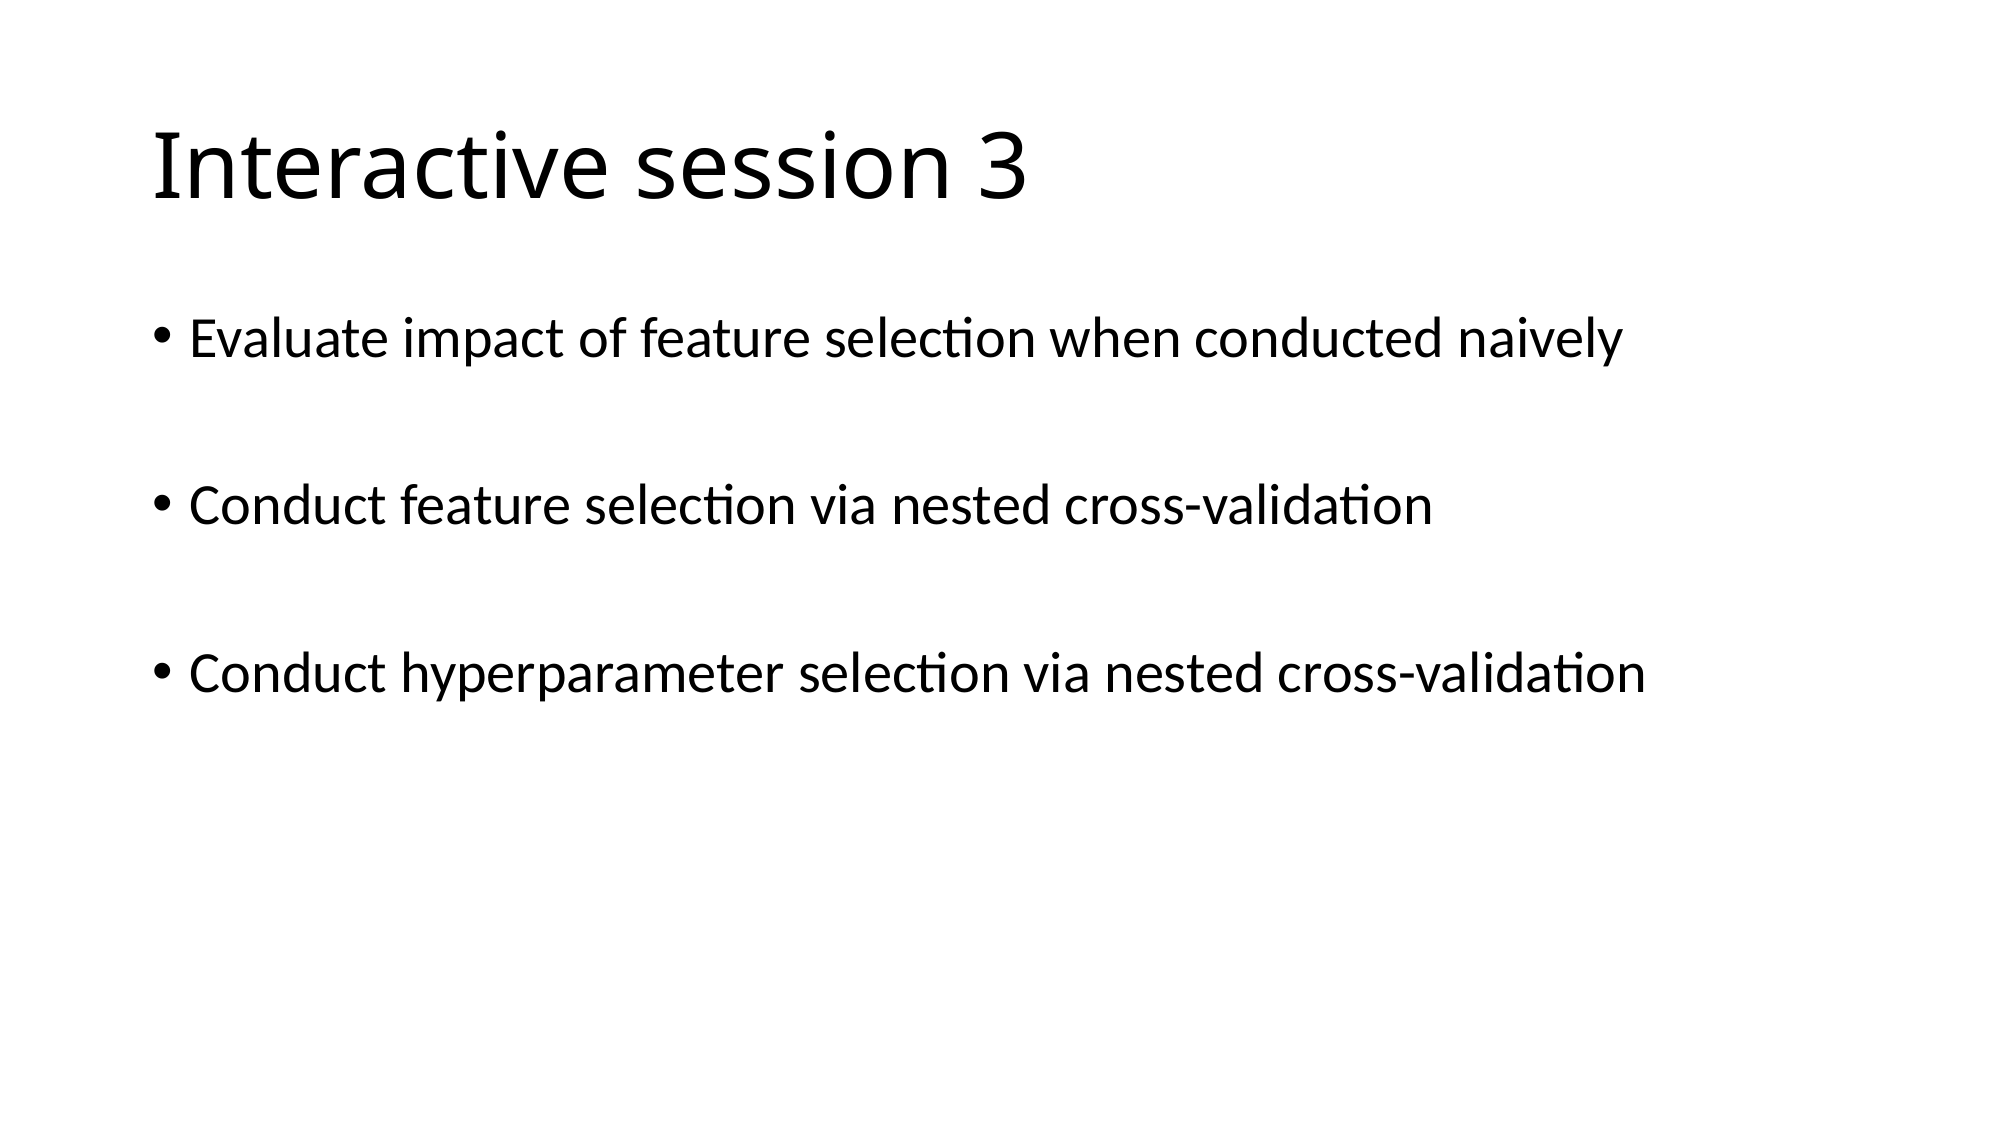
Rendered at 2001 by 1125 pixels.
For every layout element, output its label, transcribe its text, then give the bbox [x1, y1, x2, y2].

title Interactive session 3 [137, 59, 1863, 278]
list Evaluate impact of feature selection when conducted naively Conduct feature selection via nested cross-validation Conduct hyperparameter selection via nested cross-validation [137, 299, 1863, 1014]
